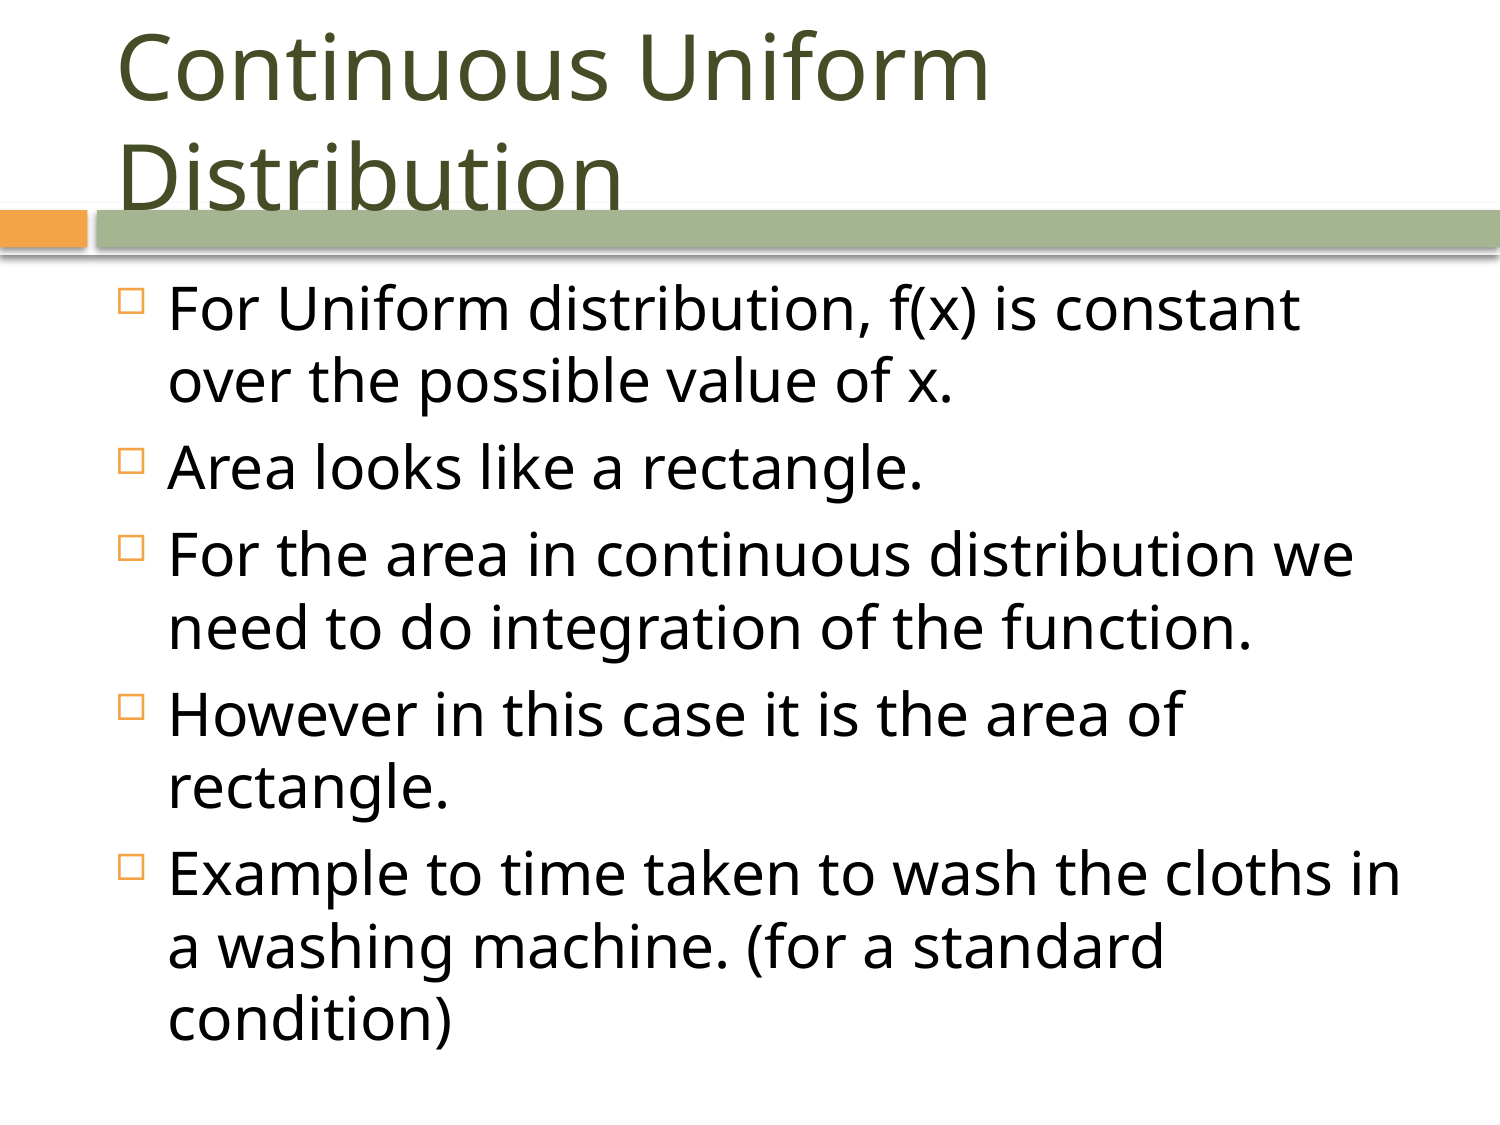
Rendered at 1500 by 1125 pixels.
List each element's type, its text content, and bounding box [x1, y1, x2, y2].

title Continuous Uniform Distribution [100, 37, 1438, 200]
list For Uniform distribution, f(x) is constant over the possible value of x. Area looks like a rectangle. For the area in continuous distribution we need to do integration of the function. However in this case it is the area of rectangle. Example to time taken to wash the cloths in a washing machine. (for a standard condition) [100, 262, 1438, 1000]
